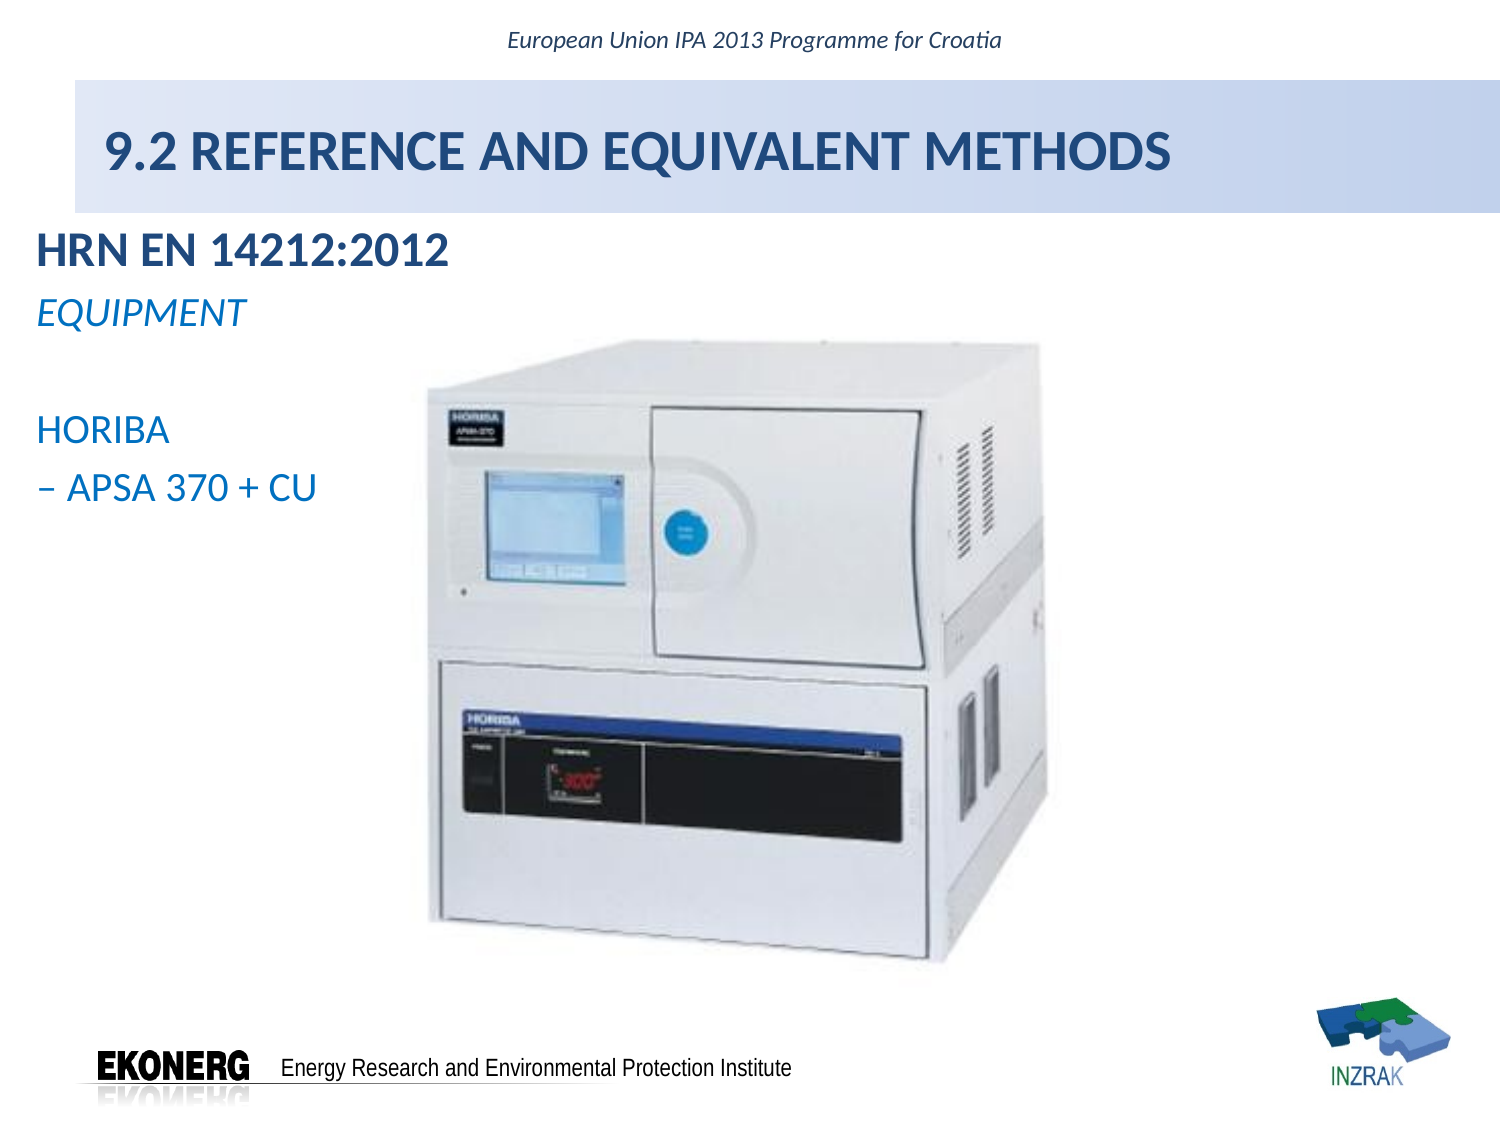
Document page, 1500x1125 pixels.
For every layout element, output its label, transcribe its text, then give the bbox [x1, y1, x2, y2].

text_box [61, 1038, 636, 1112]
text_box HRN EN 14212:2012 EQUIPMENT HORIBA – APSA 370 + CU [21, 209, 1451, 576]
picture [347, 304, 1129, 998]
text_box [72, 1043, 812, 1112]
title 9.2 REFERENCE AND EQUIVALENT METHODS [75, 80, 1500, 213]
text_box [74, 576, 1447, 1040]
text_box European Union IPA 2013 Programme for Croatia [21, 16, 1489, 62]
picture [1315, 996, 1451, 1093]
